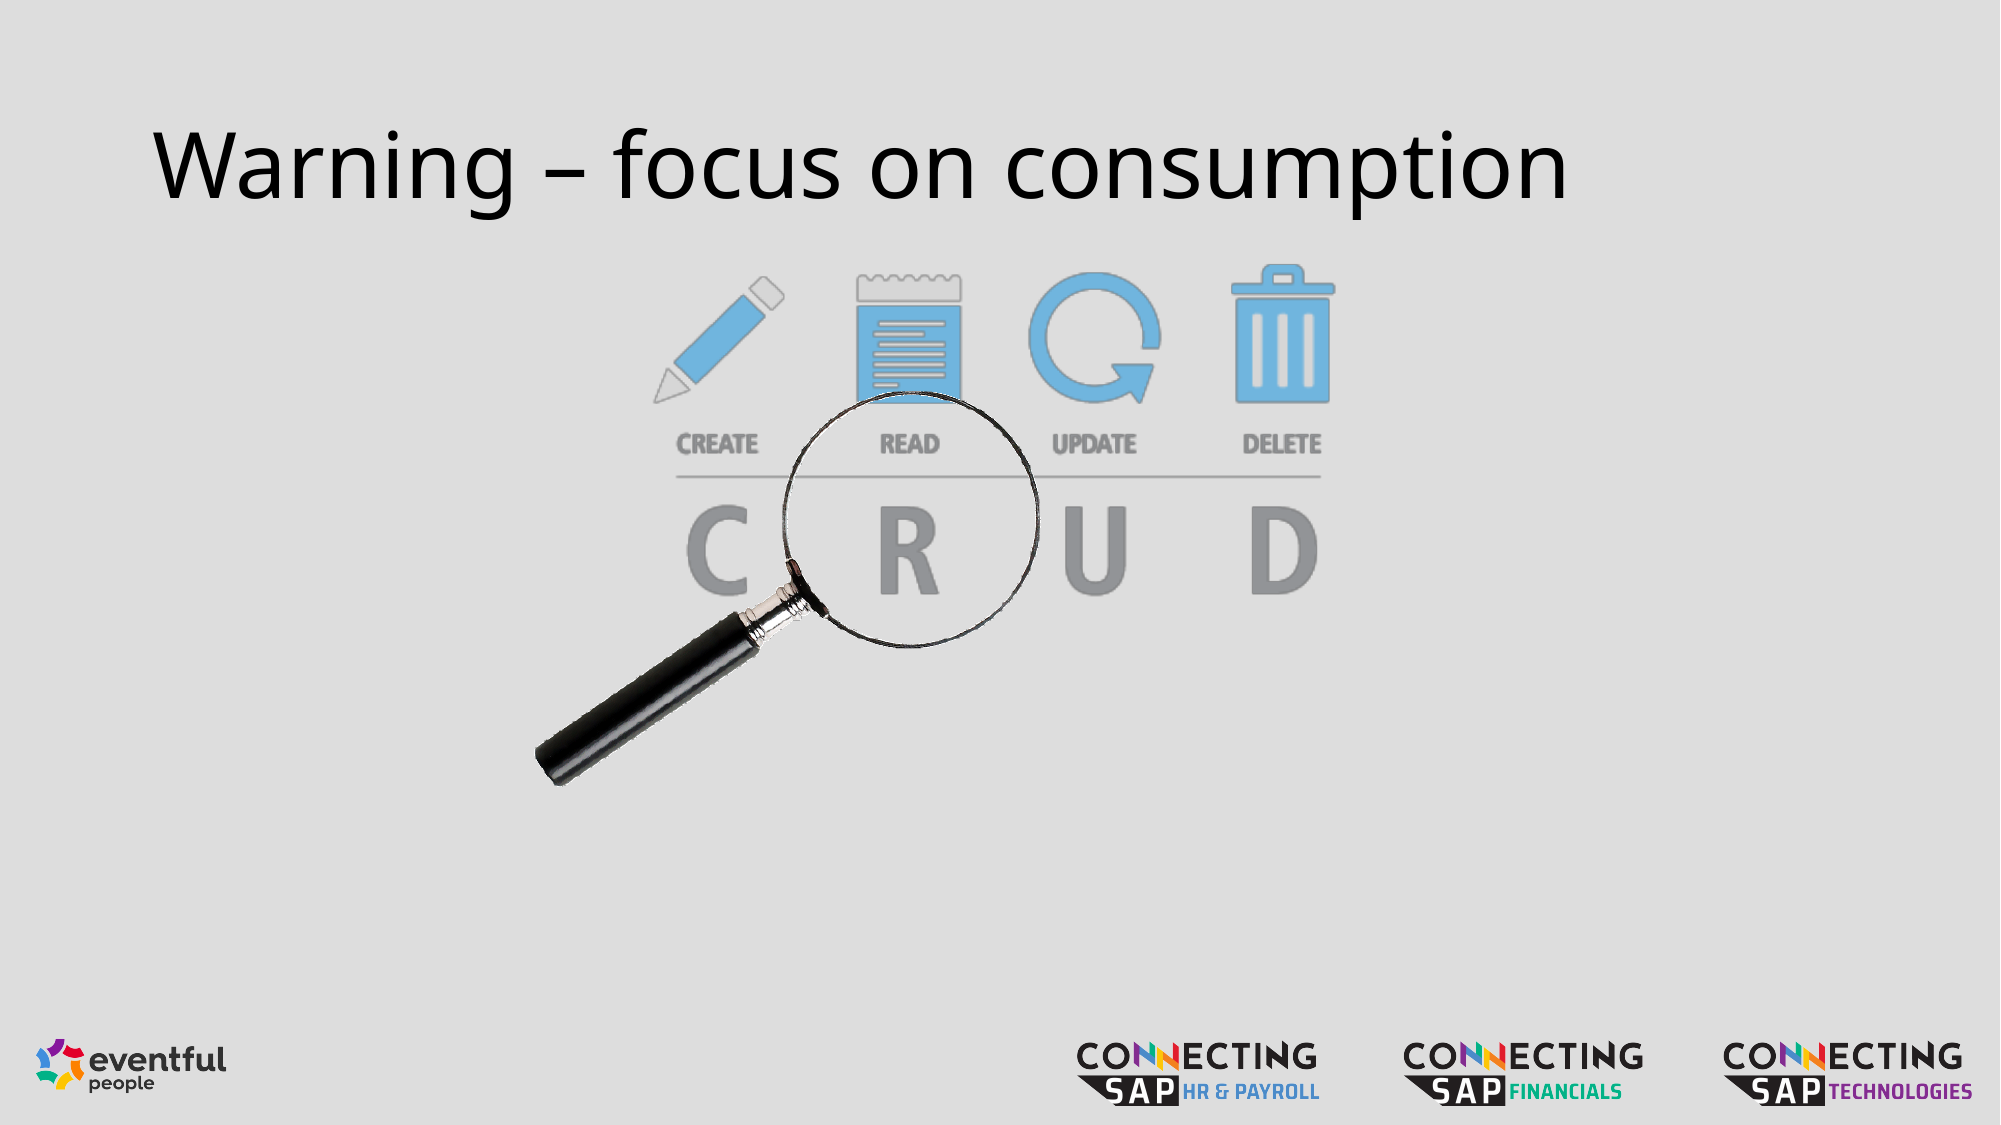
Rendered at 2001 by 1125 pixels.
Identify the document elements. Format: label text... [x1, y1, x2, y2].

picture [461, 207, 1539, 859]
picture [1370, 1020, 1676, 1125]
picture [1695, 1020, 2000, 1125]
title Warning – focus on consumption [137, 59, 1863, 278]
picture [1045, 1020, 1351, 1125]
picture [17, 1020, 245, 1112]
